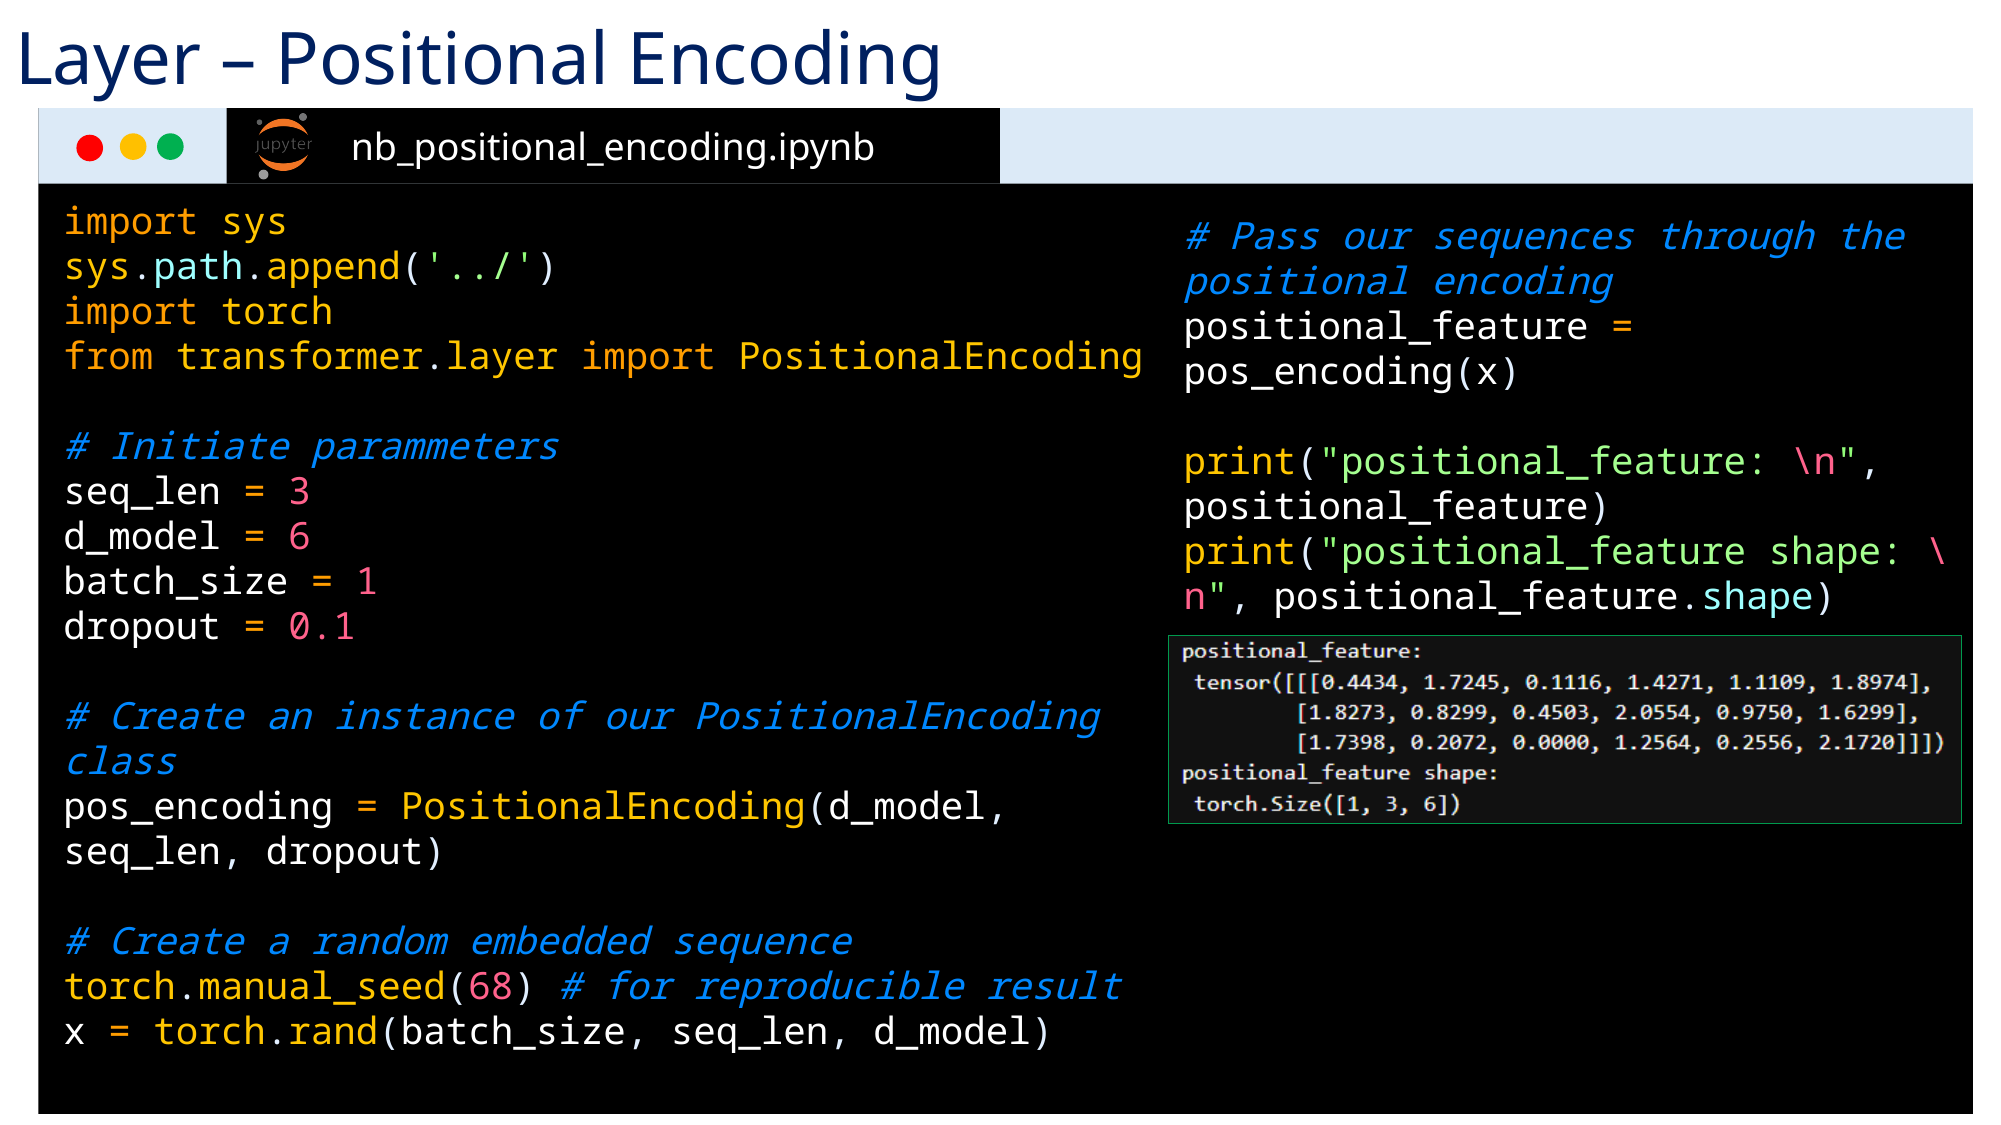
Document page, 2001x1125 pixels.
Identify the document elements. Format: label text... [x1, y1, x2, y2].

text_box import sys sys.path.append('../') import torch from transformer.layer import PositionalEncoding # Initiate parammeters seq_len = 3 d_model = 6 batch_size = 1 dropout = 0.1 # Create an instance of our PositionalEncoding class pos_encoding = PositionalEncoding(d_model, seq_len, dropout) # Create a random embedded sequence torch.manual_seed(68) # for reproducible result x = torch.rand(batch_size, seq_len, d_model) [48, 189, 1200, 1105]
text_box [37, 185, 1974, 1115]
text_box [1001, 106, 1974, 185]
text_box Layer – Positional Encoding [0, 13, 1361, 108]
text_box nb_positional_encoding.ipynb [225, 106, 1001, 185]
text_box # Pass our sequences through the positional encoding positional_feature = pos_encoding(x) print("positional_feature: \n", positional_feature) print("positional_feature shape: \n", positional_feature.shape) [1168, 204, 1973, 625]
picture [1168, 635, 1962, 825]
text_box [75, 132, 185, 162]
text_box [37, 106, 225, 185]
picture [253, 111, 313, 181]
